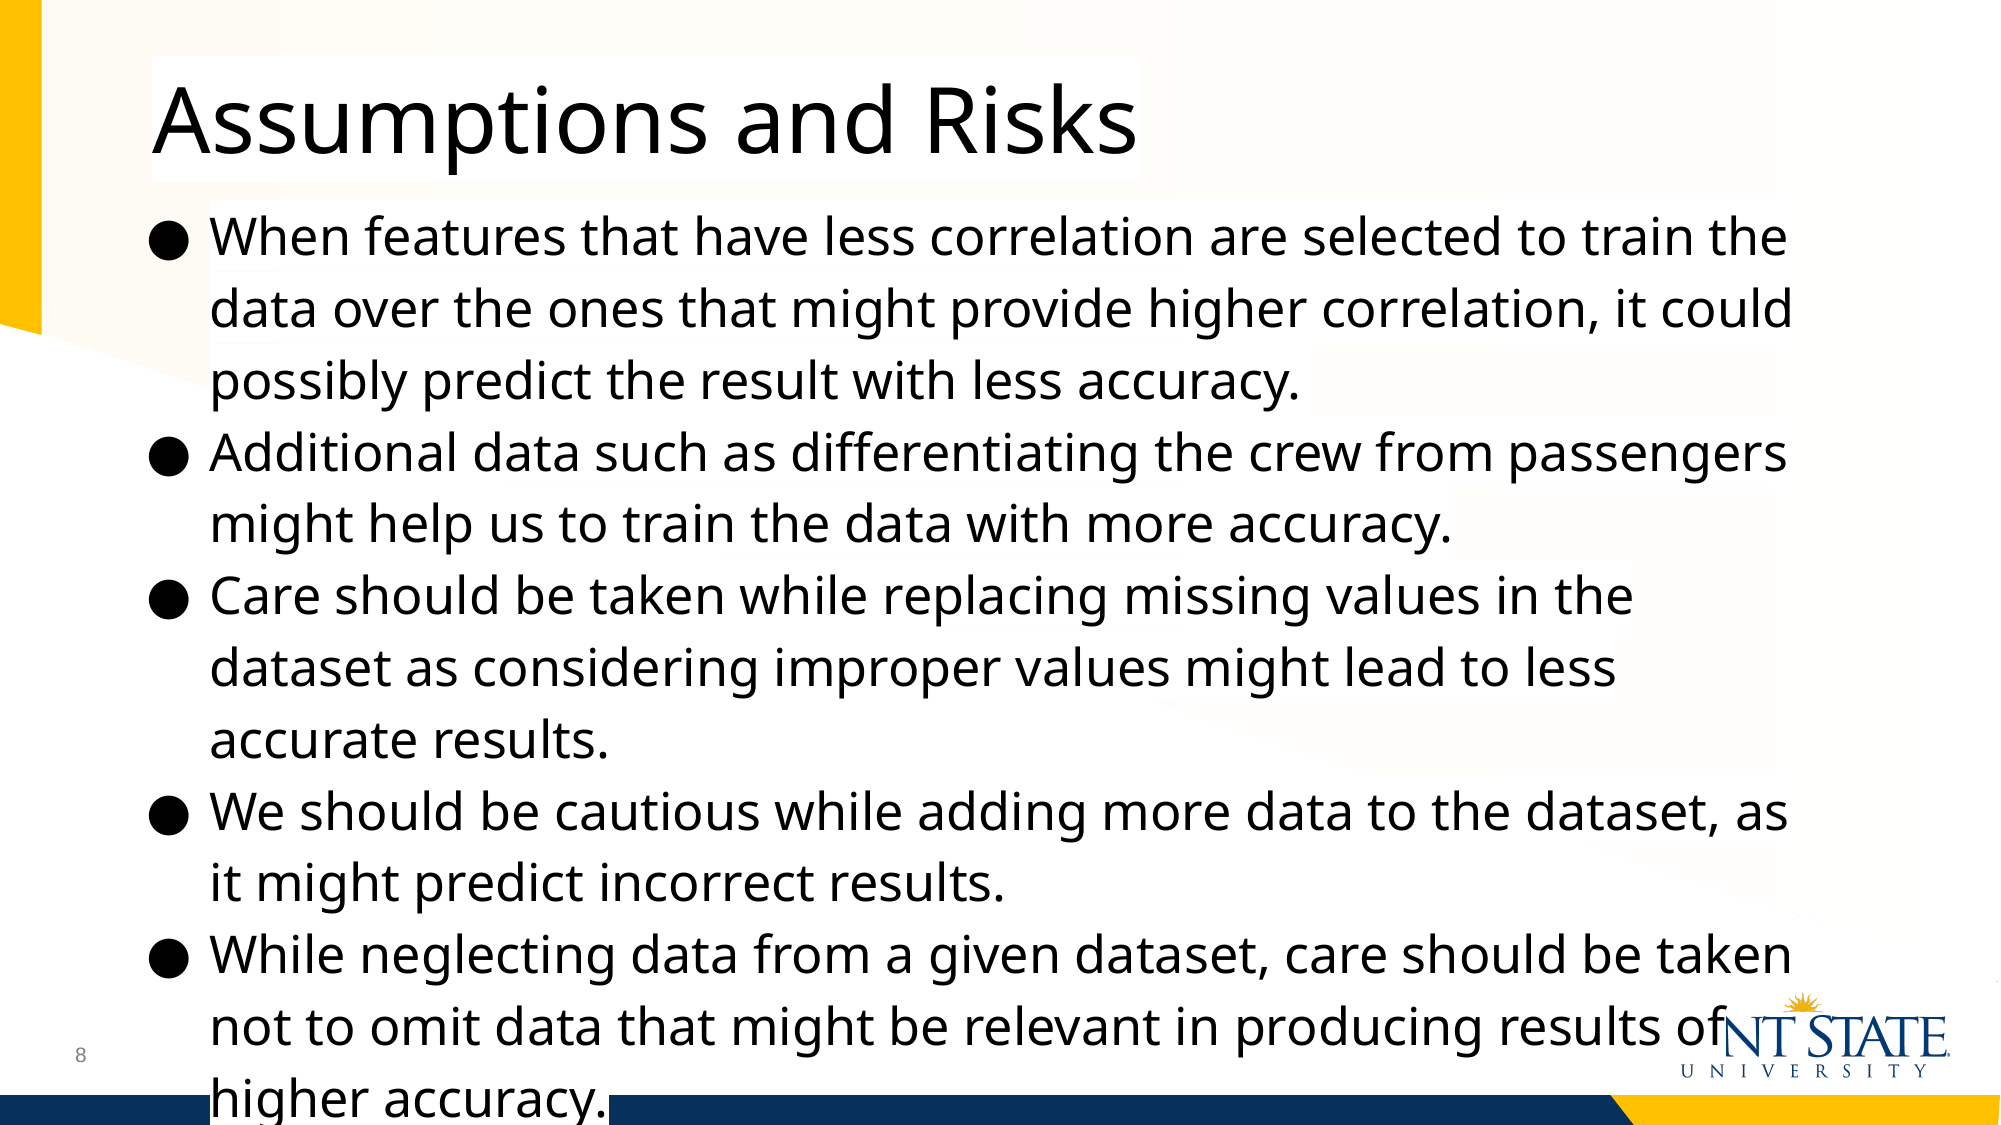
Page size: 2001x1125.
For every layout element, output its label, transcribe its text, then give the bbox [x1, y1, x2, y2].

picture [41, 0, 2000, 982]
picture [1659, 992, 1950, 1078]
list When features that have less correlation are selected to train the data over the ones that might provide higher correlation, it could possibly predict the result with less accuracy. Additional data such as differentiating the crew from passengers might help us to train the data with more accuracy. Care should be taken while replacing missing values in the dataset as considering improper values might lead to less accurate results. We should be cautious while adding more data to the dataset, as it might predict incorrect results. While neglecting data from a given dataset, care should be taken not to omit data that might be relevant in producing results of higher accuracy. [119, 186, 1845, 901]
title Assumptions and Risks [137, 0, 1863, 218]
